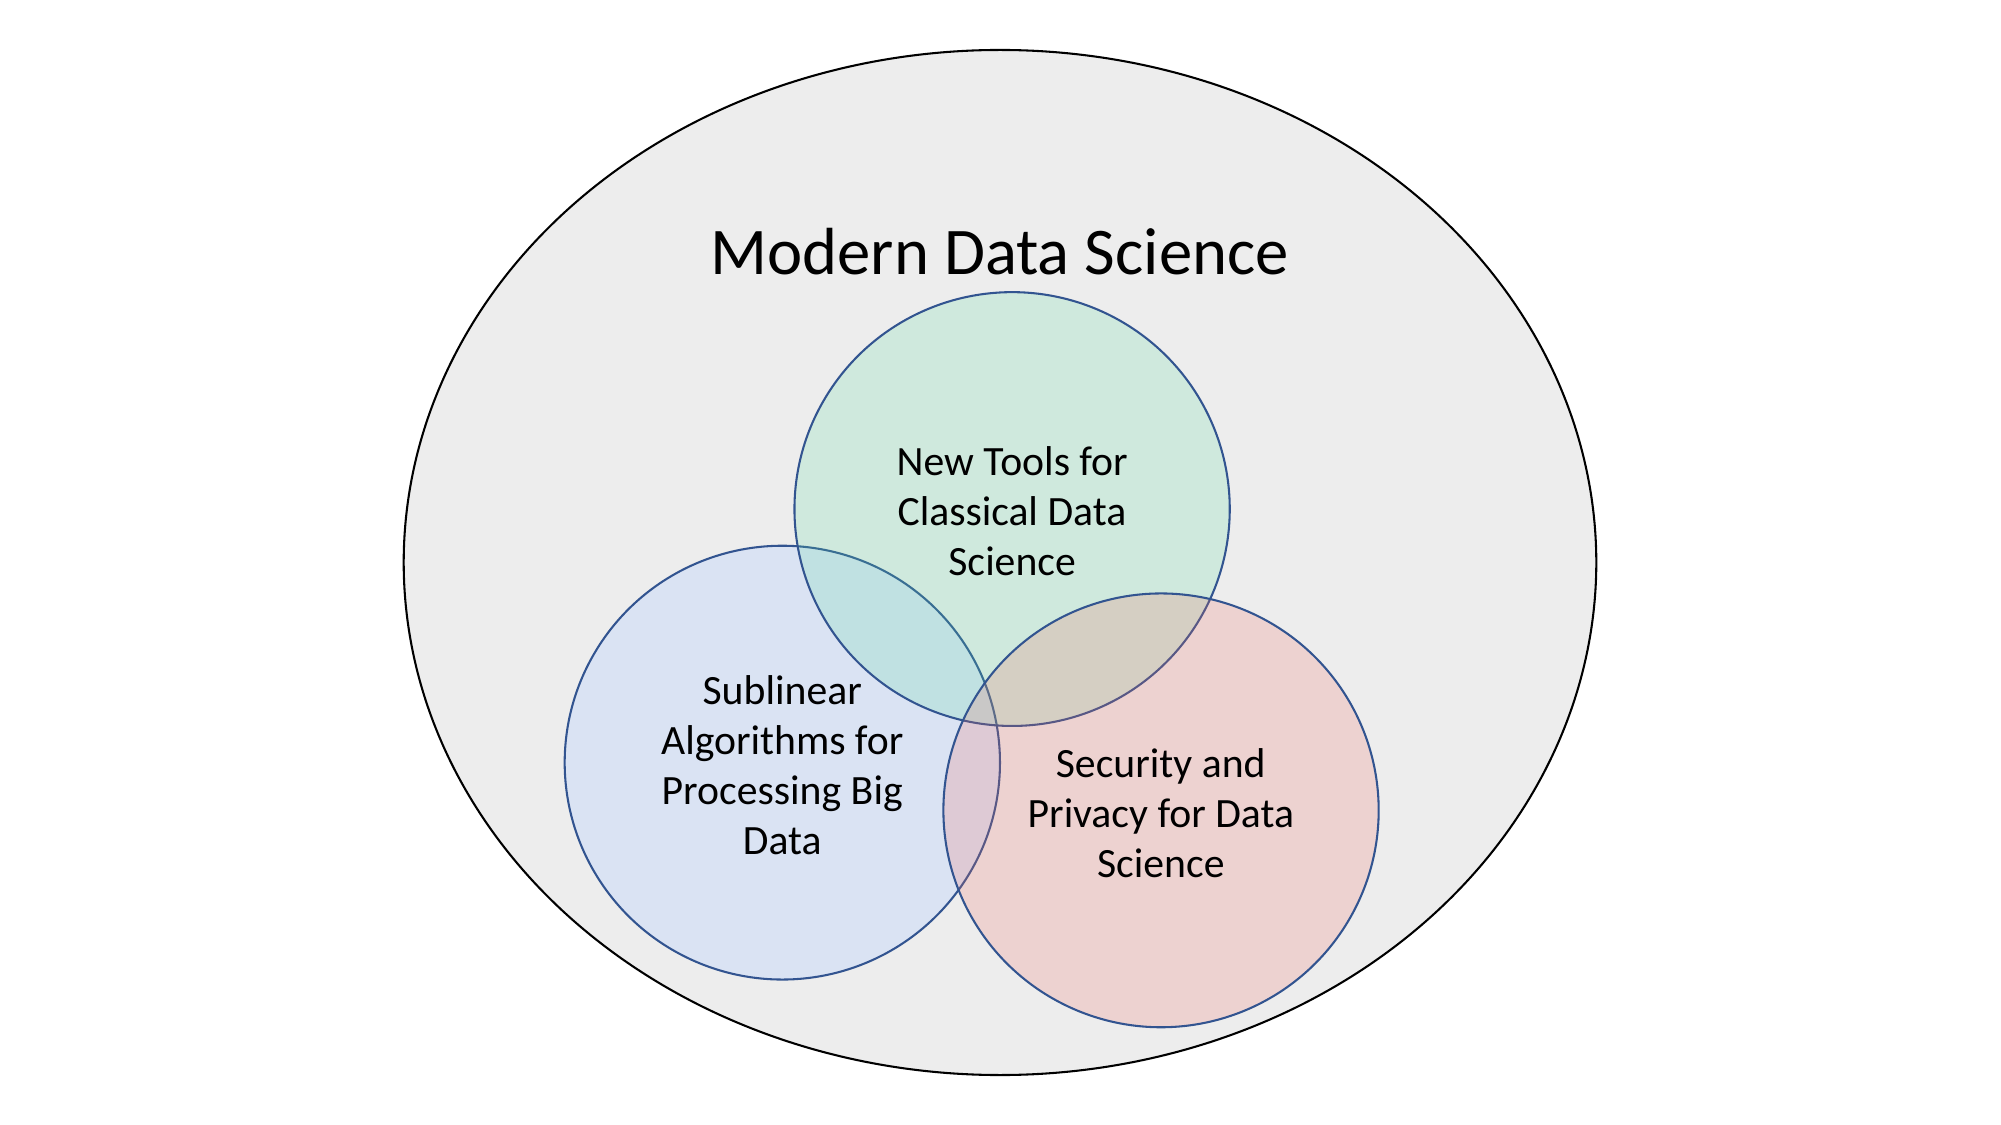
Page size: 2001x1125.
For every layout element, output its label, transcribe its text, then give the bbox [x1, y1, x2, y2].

text_box Sublinear Algorithms for Processing Big Data [563, 544, 961, 981]
text_box Security and Privacy for Data Science [942, 592, 1380, 1029]
text_box Modern Data Science [402, 48, 1598, 1077]
text_box New Tools for Classical Data Science [793, 291, 1231, 721]
